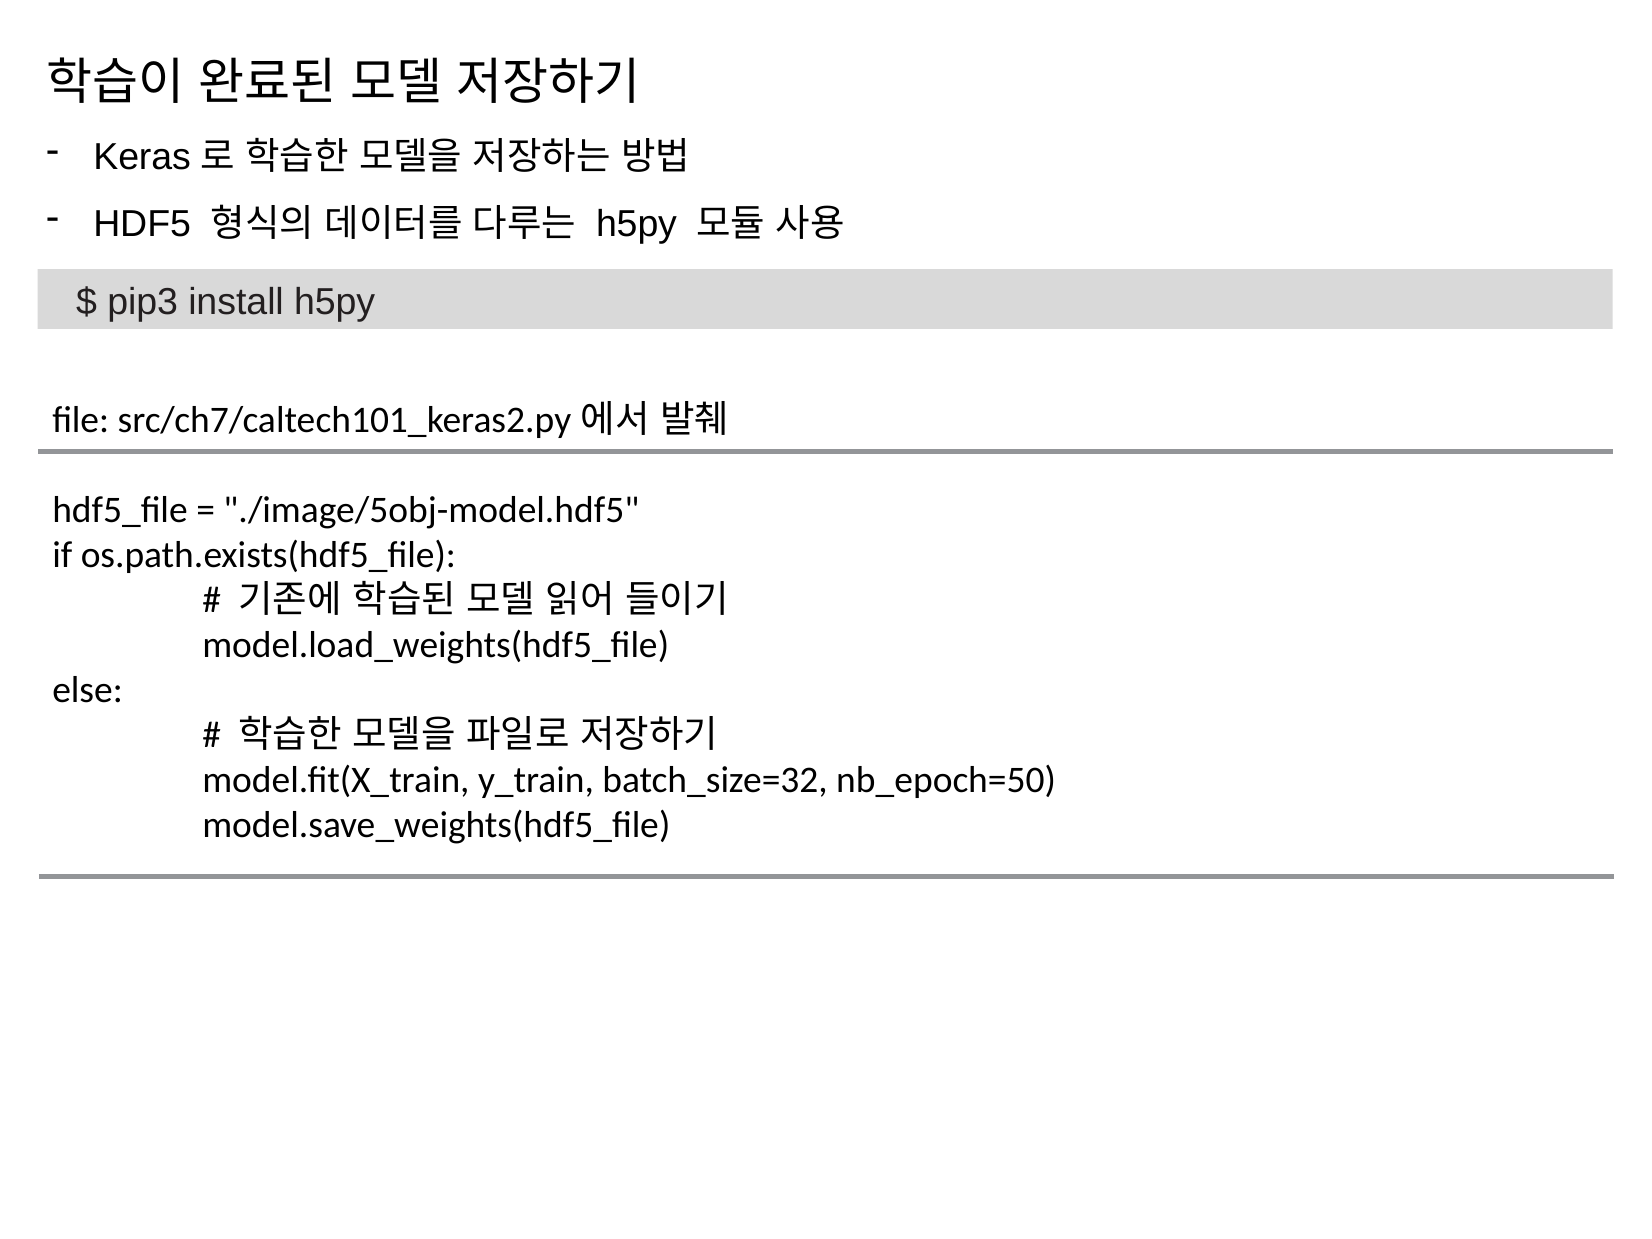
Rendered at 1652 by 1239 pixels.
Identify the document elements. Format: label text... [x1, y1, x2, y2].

text_box file: src/ch7/caltech101_keras2.py에서 발췌 hdf5_file = "./image/5obj-model.hdf5" if os.path.exists(hdf5_file): # 기존에 학습된 모델 읽어 들이기 model.load_weights(hdf5_file) else: # 학습한 모델을 파일로 저장하기 model.fit(X_train, y_train, batch_size=32, nb_epoch=50) model.save_weights(hdf5_file) [37, 387, 1613, 852]
text_box $ pip3 install h5py [37, 269, 1613, 329]
text_box 학습이 완료된 모델 저장하기 Keras로 학습한 모델을 저장하는 방법 HDF5 형식의 데이터를 다루는 h5py 모듈 사용 [44, 19, 1607, 245]
